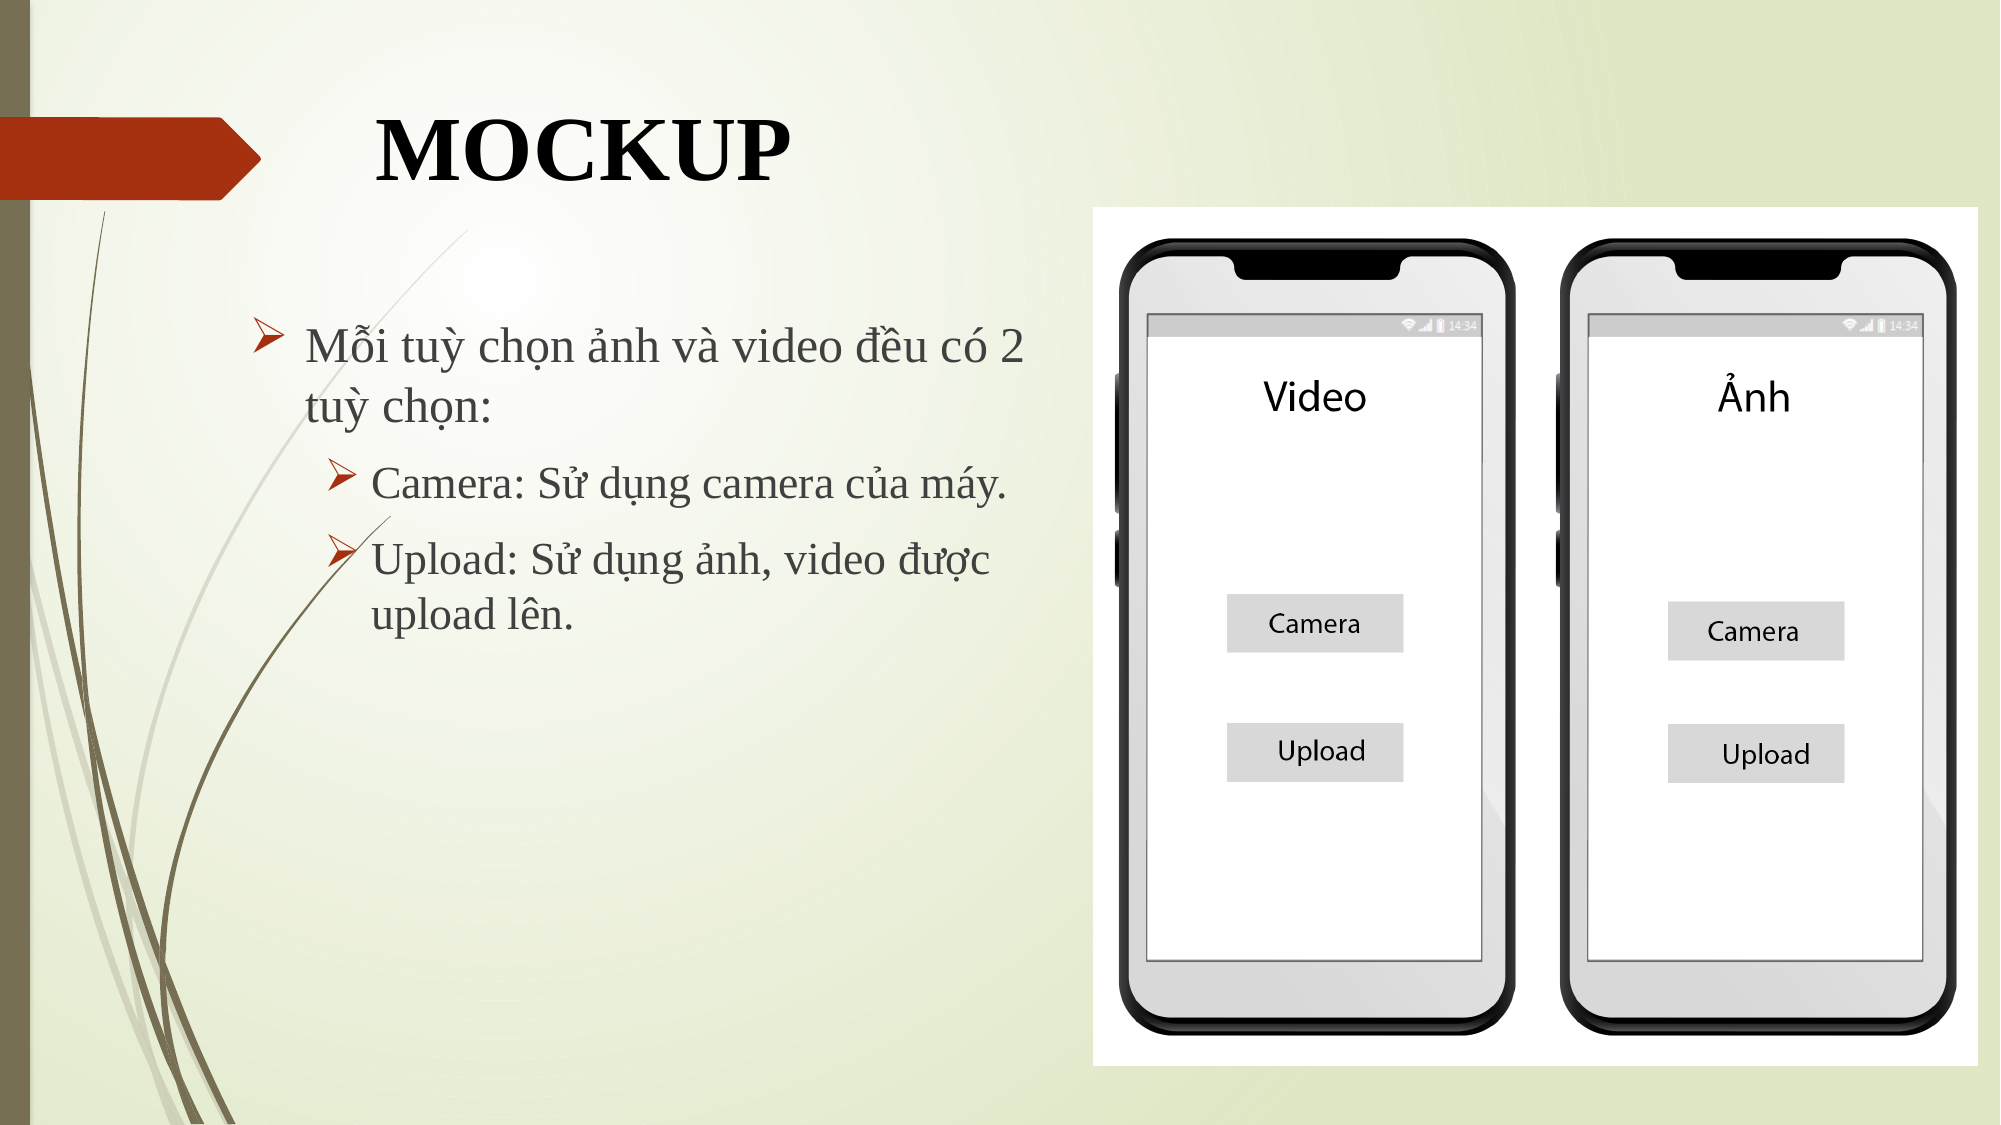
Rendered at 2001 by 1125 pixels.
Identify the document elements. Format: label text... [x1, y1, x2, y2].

list Mỗi tuỳ chọn ảnh và video đều có 2 tuỳ chọn: Camera: Sử dụng camera của máy. Upload: Sử dụng ảnh, video được upload lên. [234, 304, 1057, 971]
text_box MOCKUP [360, 81, 808, 207]
picture [1093, 207, 1979, 1067]
